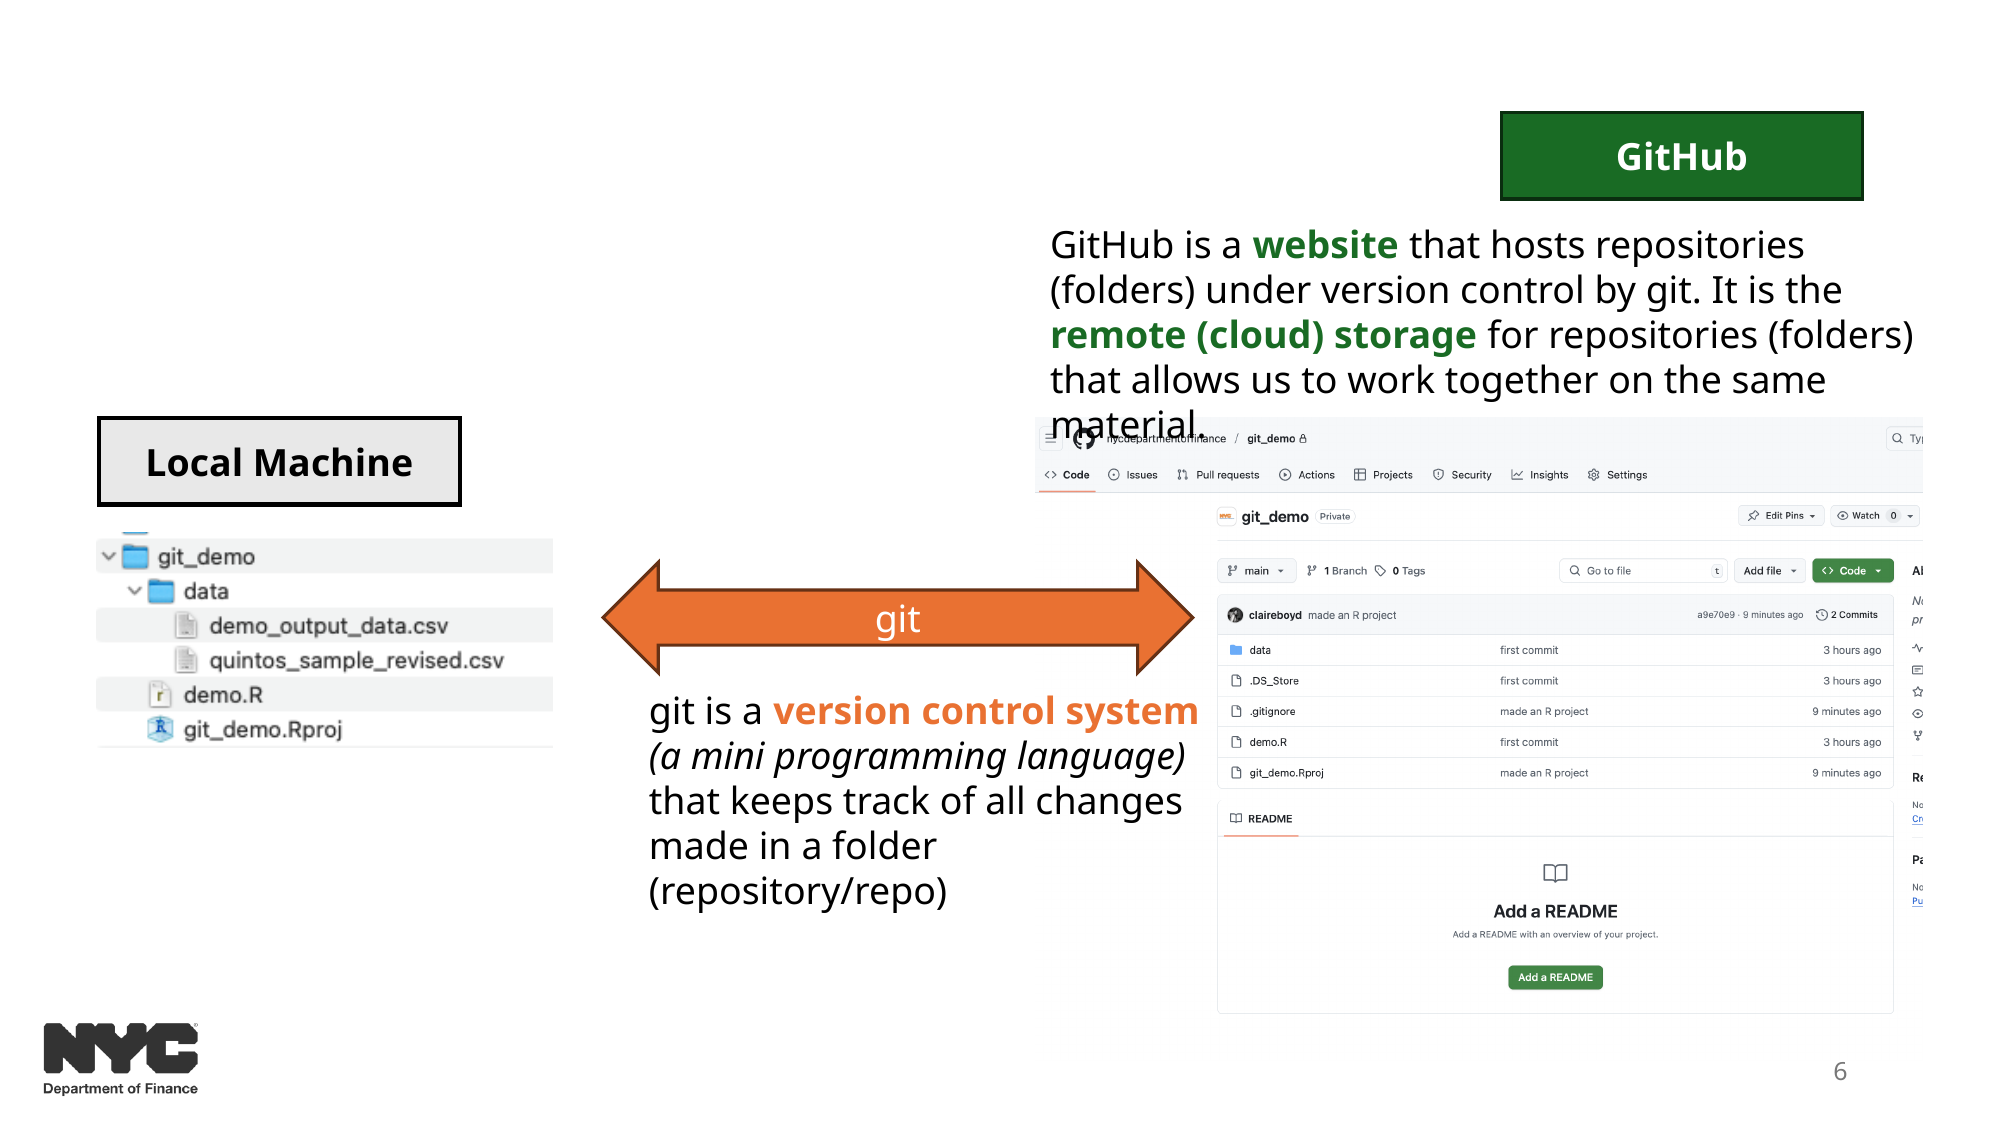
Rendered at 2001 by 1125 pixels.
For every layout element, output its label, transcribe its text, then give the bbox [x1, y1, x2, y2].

text_box git is a version control system (a mini programming language) that keeps track of all changes made in a folder (repository/repo) [634, 679, 1034, 920]
picture [95, 532, 554, 748]
slide_number 6 [1412, 1062, 1863, 1103]
text_box git [600, 558, 1034, 677]
text_box Local Machine [97, 416, 462, 507]
text_box GitHub [1500, 111, 1864, 201]
text_box GitHub is a website that hosts repositories (folders) under version control by git. It is the remote (cloud) storage for repositories (folders) that allows us to work together on the same material. [1035, 213, 1968, 454]
picture [28, 1000, 222, 1114]
picture [1034, 416, 1924, 1062]
